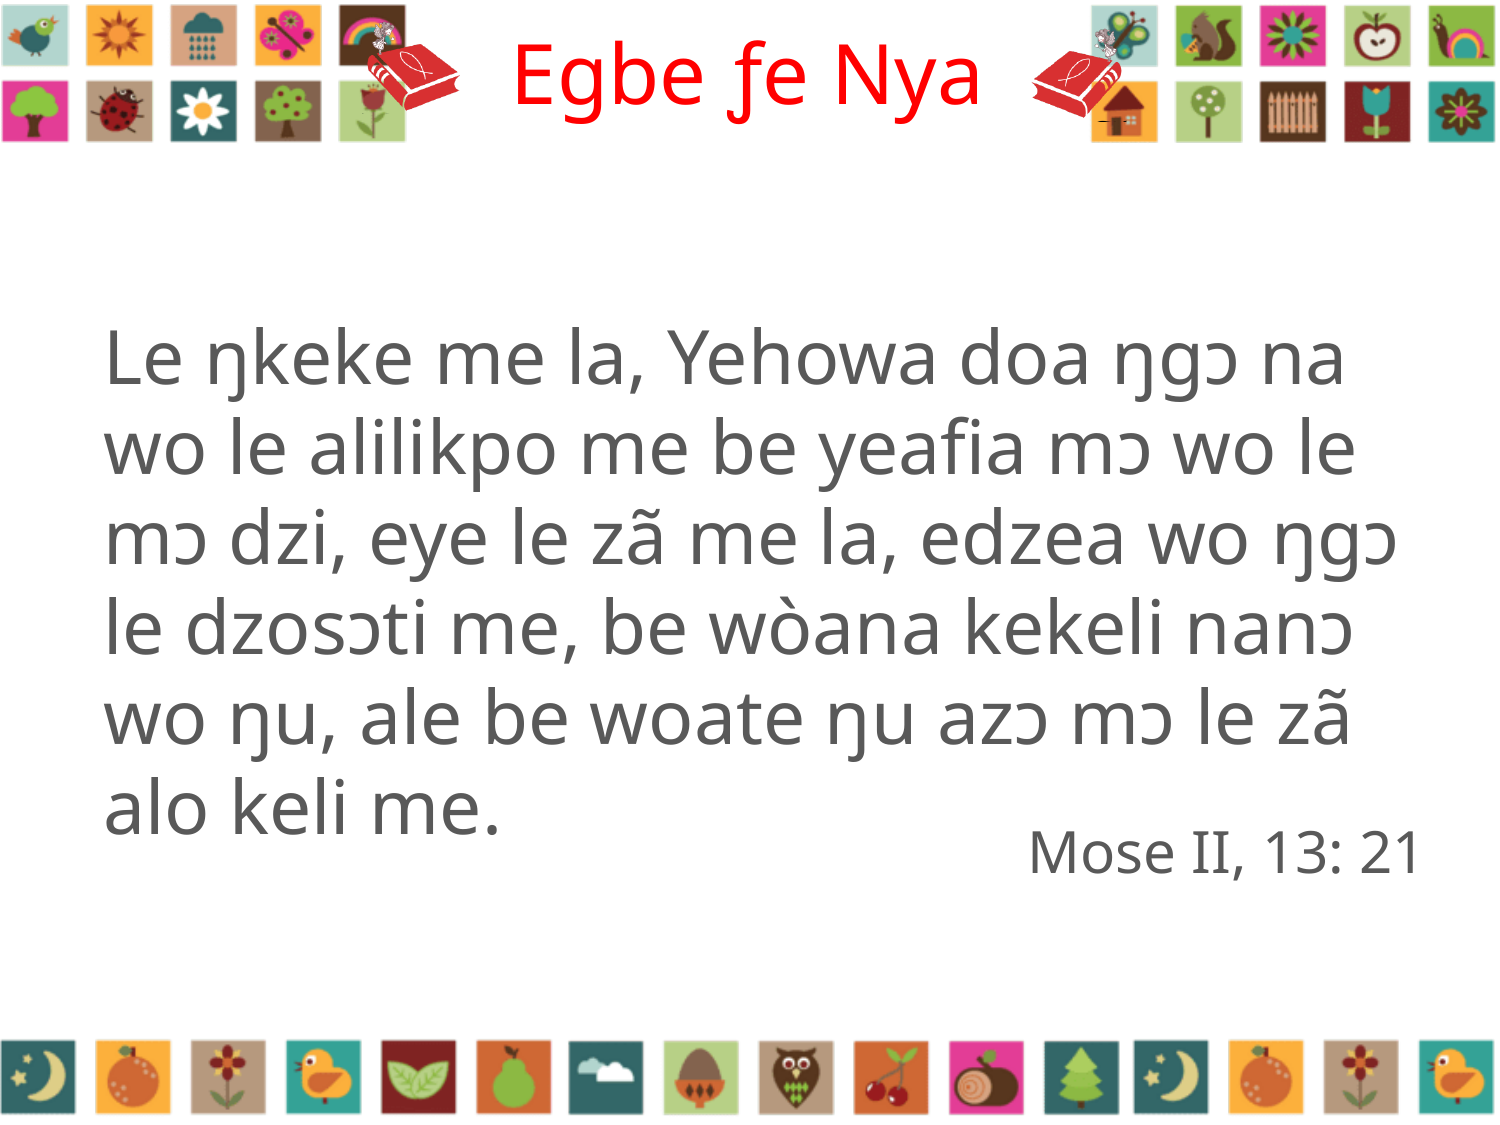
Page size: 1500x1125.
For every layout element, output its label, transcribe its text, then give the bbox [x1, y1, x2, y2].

picture [999, 3, 1500, 150]
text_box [0, 1028, 1500, 1118]
picture [0, 3, 492, 150]
text_box Egbe ƒe Nya [425, 13, 1000, 129]
text_box Le ŋkeke me la, Yehowa doa ŋgɔ na wo le alilikpo me be yeafia mɔ wo le mɔ dzi, eye le zã me la, edzea wo ŋgɔ le dzosɔti me, be wòana kekeli nanɔ wo ŋu, ale be woate ŋu azɔ mɔ le zã alo keli me. [88, 302, 1436, 858]
text_box Mose II, 13: 21 [808, 807, 1441, 893]
